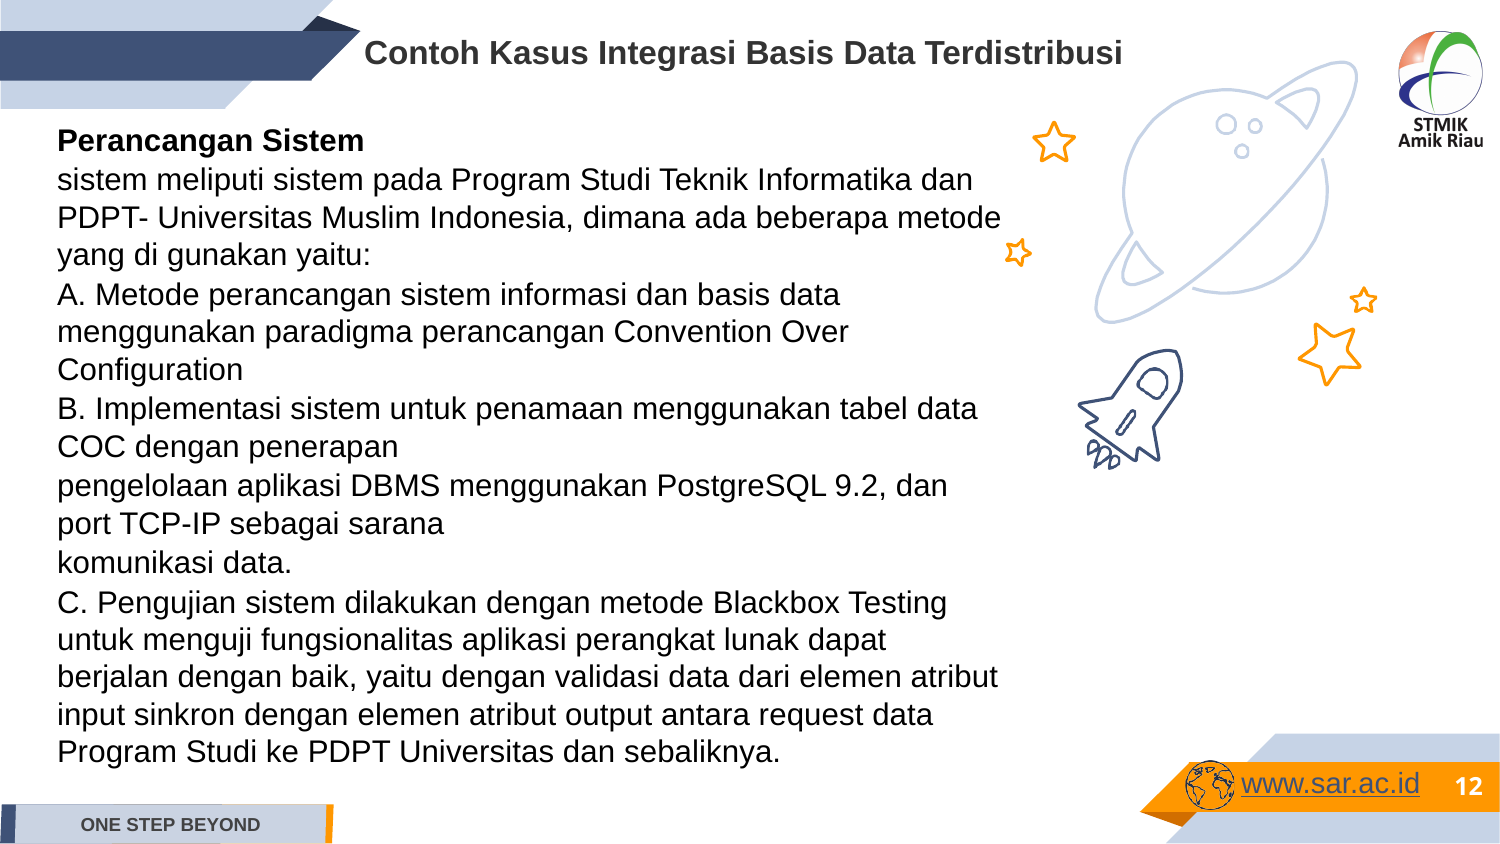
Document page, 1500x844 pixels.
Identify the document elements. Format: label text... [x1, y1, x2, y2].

picture [1115, 409, 1137, 436]
text_box Perancangan Sistem sistem meliputi sistem pada Program Studi Teknik Informatika dan PDPT- Universitas Muslim Indonesia, dimana ada beberapa metode yang di gunakan yaitu: A. Metode perancangan sistem informasi dan basis data menggunakan paradigma perancangan Convention Over Configuration B. Implementasi sistem untuk penamaan menggunakan tabel data COC dengan penerapan pengelolaan aplikasi DBMS menggunakan PostgreSQL 9.2, dan port TCP-IP sebagai sarana komunikasi data. C. Pengujian sistem dilakukan dengan metode Blackbox Testing untuk menguji fungsionalitas aplikasi perangkat lunak dapat berjalan dengan baik, yaitu dengan validasi data dari elemen atribut input sinkron dengan elemen atribut output antara request data Program Studi ke PDPT Universitas dan sebaliknya. [54, 118, 1005, 792]
picture [1136, 367, 1169, 400]
picture [1215, 113, 1237, 135]
picture [1185, 760, 1235, 810]
picture [1247, 118, 1263, 134]
text_box <number> [1448, 770, 1486, 844]
text_box ONE STEP BEYOND [78, 812, 263, 844]
picture [1005, 238, 1032, 267]
picture [1398, 31, 1483, 147]
text_box Contoh Kasus Integrasi Basis Data Terdistribusi [362, 29, 1189, 92]
text_box www.sar.ac.id [1239, 765, 1425, 800]
picture [1349, 286, 1378, 313]
picture [1086, 439, 1121, 470]
picture [1234, 143, 1250, 159]
